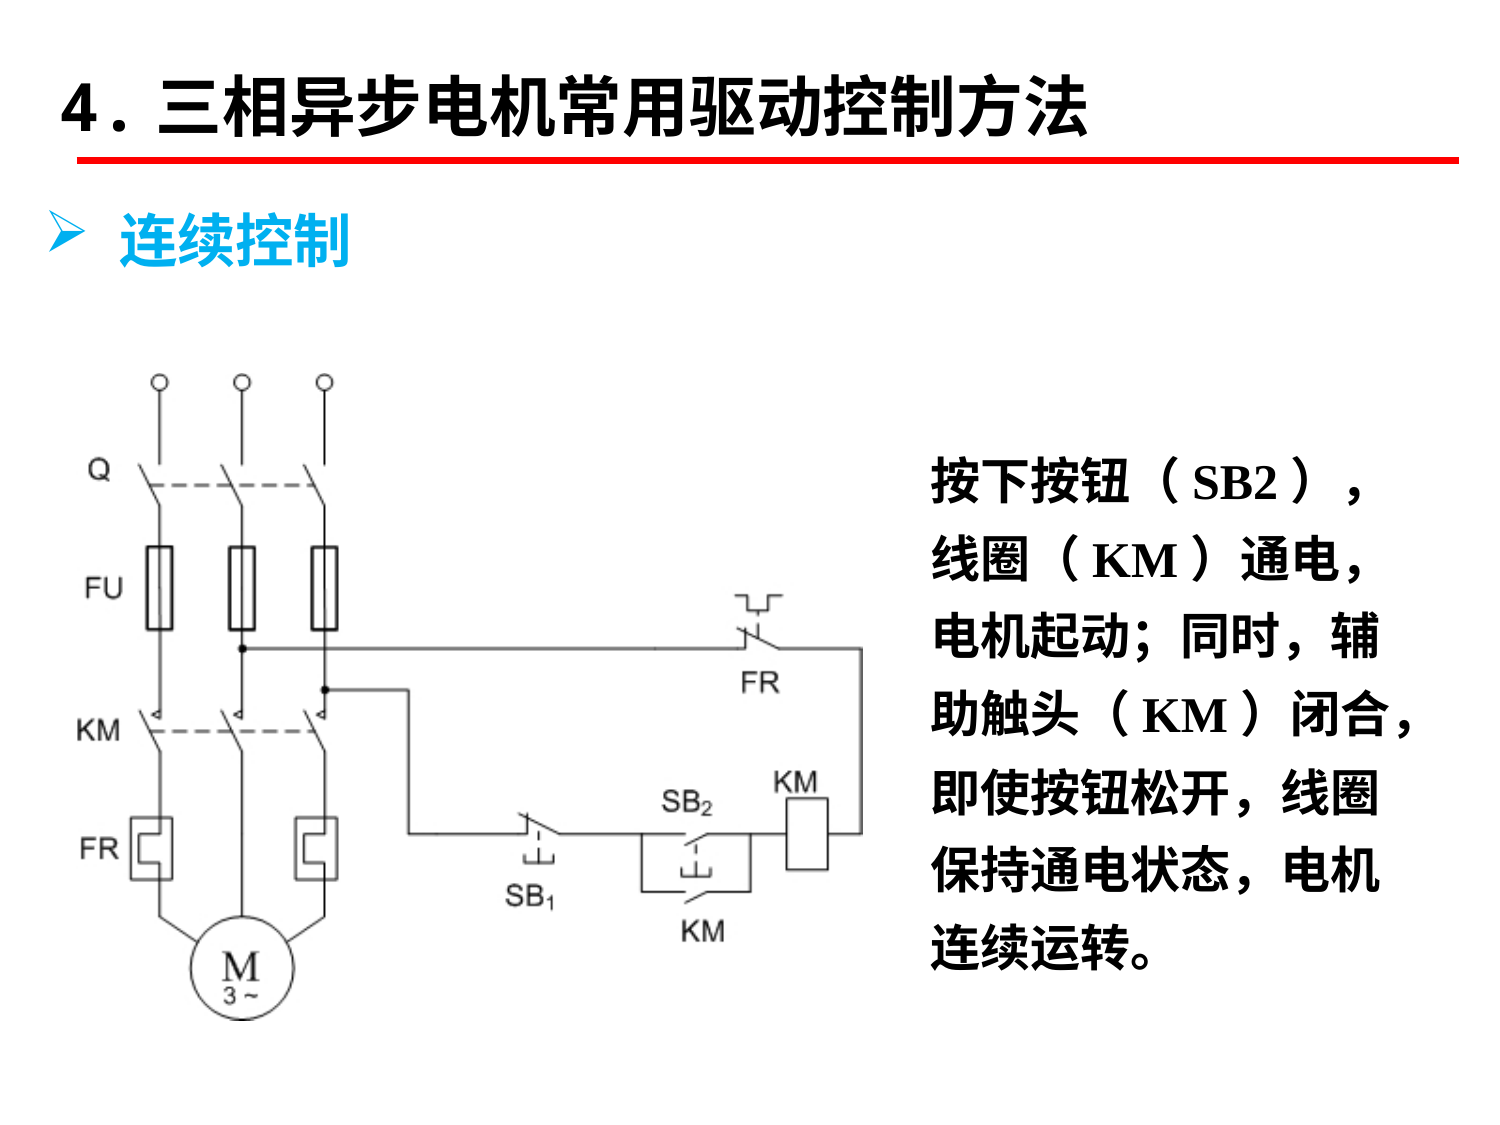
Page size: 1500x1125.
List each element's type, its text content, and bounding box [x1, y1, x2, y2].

picture [76, 373, 863, 1021]
text_box 4.三相异步电机常用驱动控制方法 [4, 57, 1105, 153]
text_box 连续控制 [29, 196, 863, 281]
text_box 按下按钮（SB2），线圈（KM）通电，电机起动；同时，辅助触头（KM）闭合，即使按钮松开，线圈保持通电状态，电机连续运转。 [915, 423, 1420, 985]
